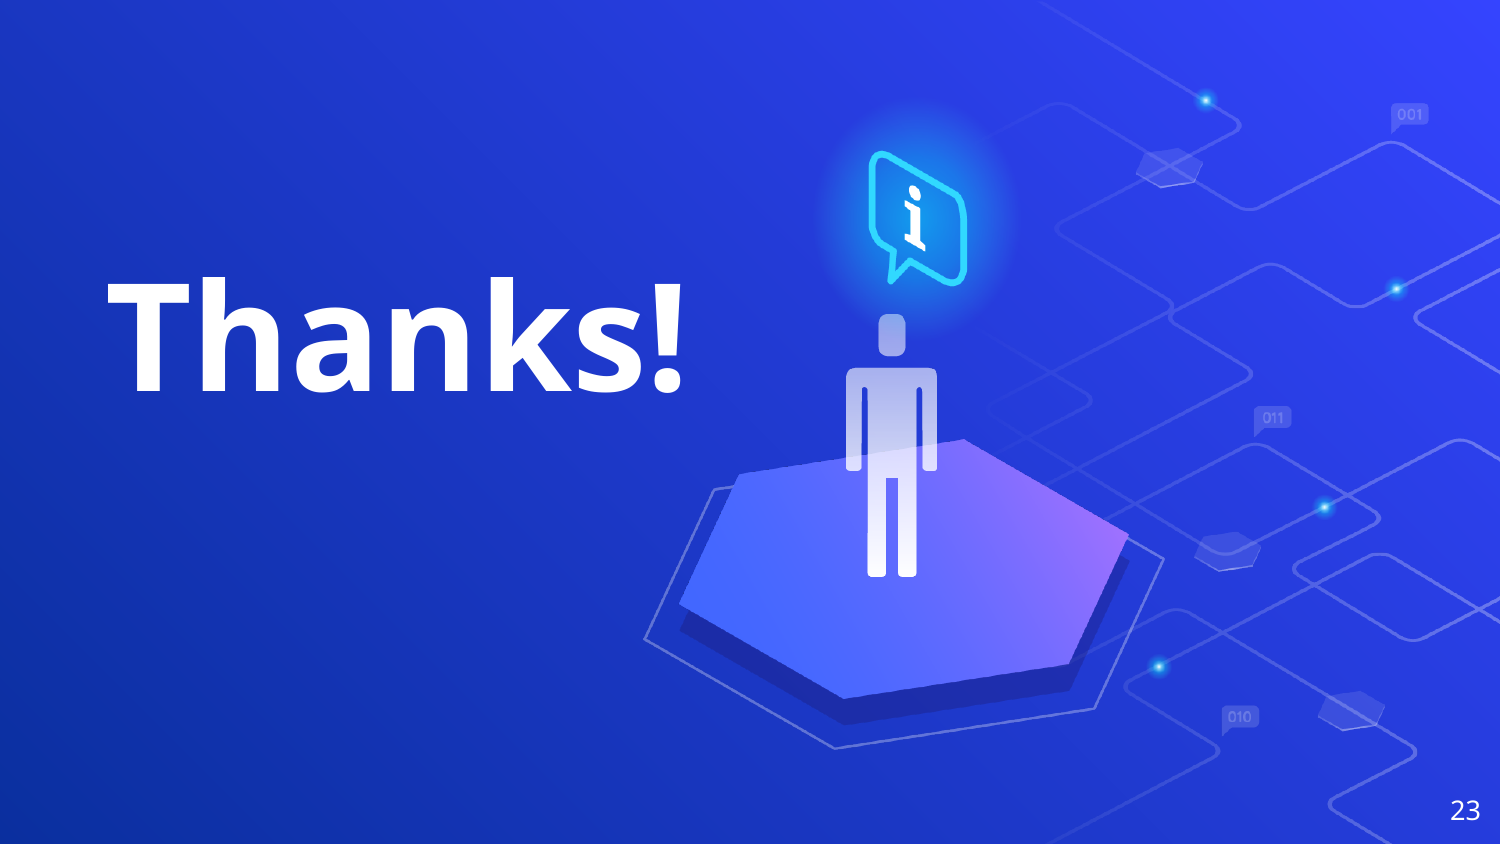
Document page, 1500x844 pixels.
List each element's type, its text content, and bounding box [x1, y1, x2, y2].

slide_number 23 [1391, 779, 1482, 844]
picture [0, 0, 1500, 844]
title Thanks! [105, 269, 699, 422]
